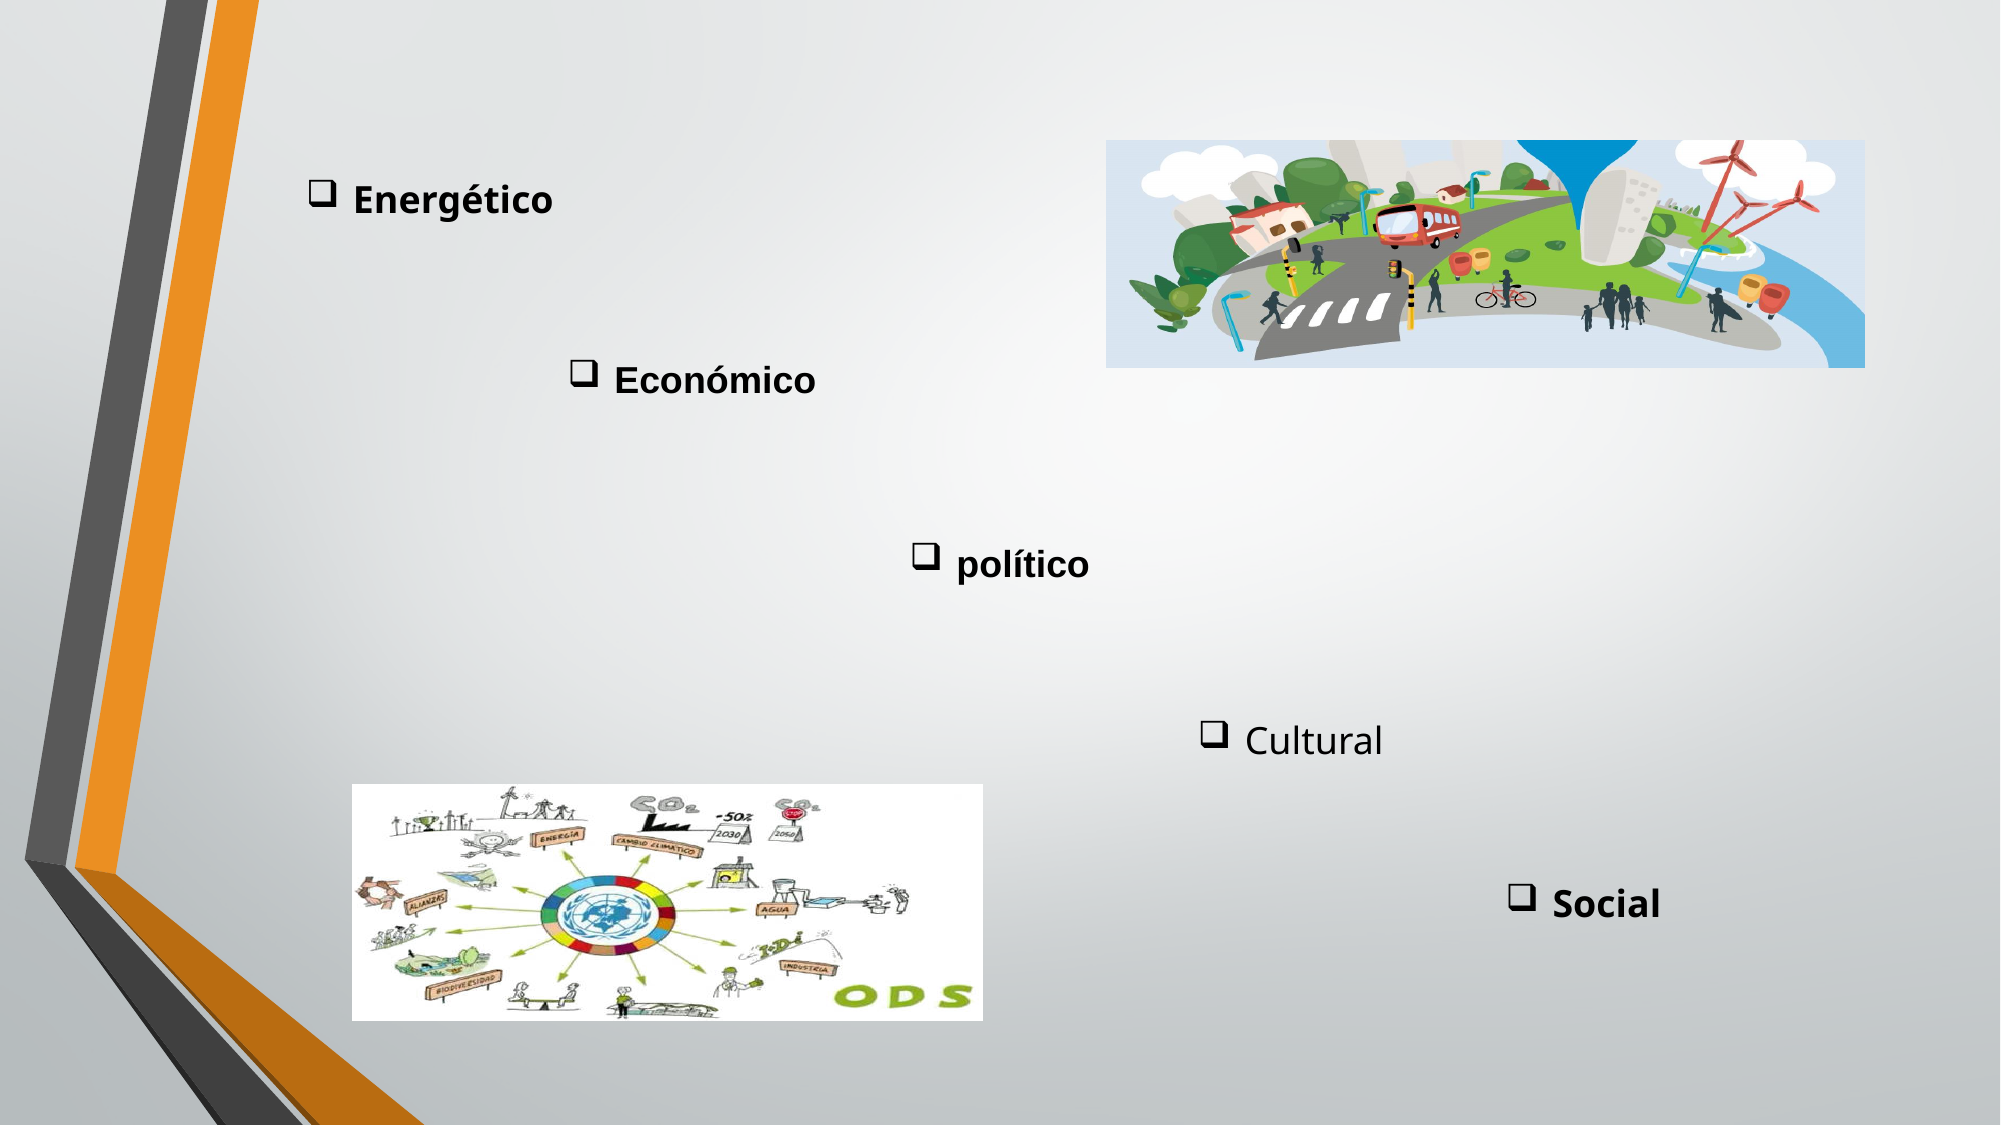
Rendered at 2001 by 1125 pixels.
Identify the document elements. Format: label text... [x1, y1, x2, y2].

text_box Energético [216, 168, 569, 229]
text_box Cultural [1183, 709, 1545, 770]
text_box Social [1490, 872, 1677, 933]
picture [351, 784, 984, 1021]
text_box Económico [552, 348, 832, 409]
picture [1105, 140, 1866, 368]
text_box político [894, 532, 1106, 592]
